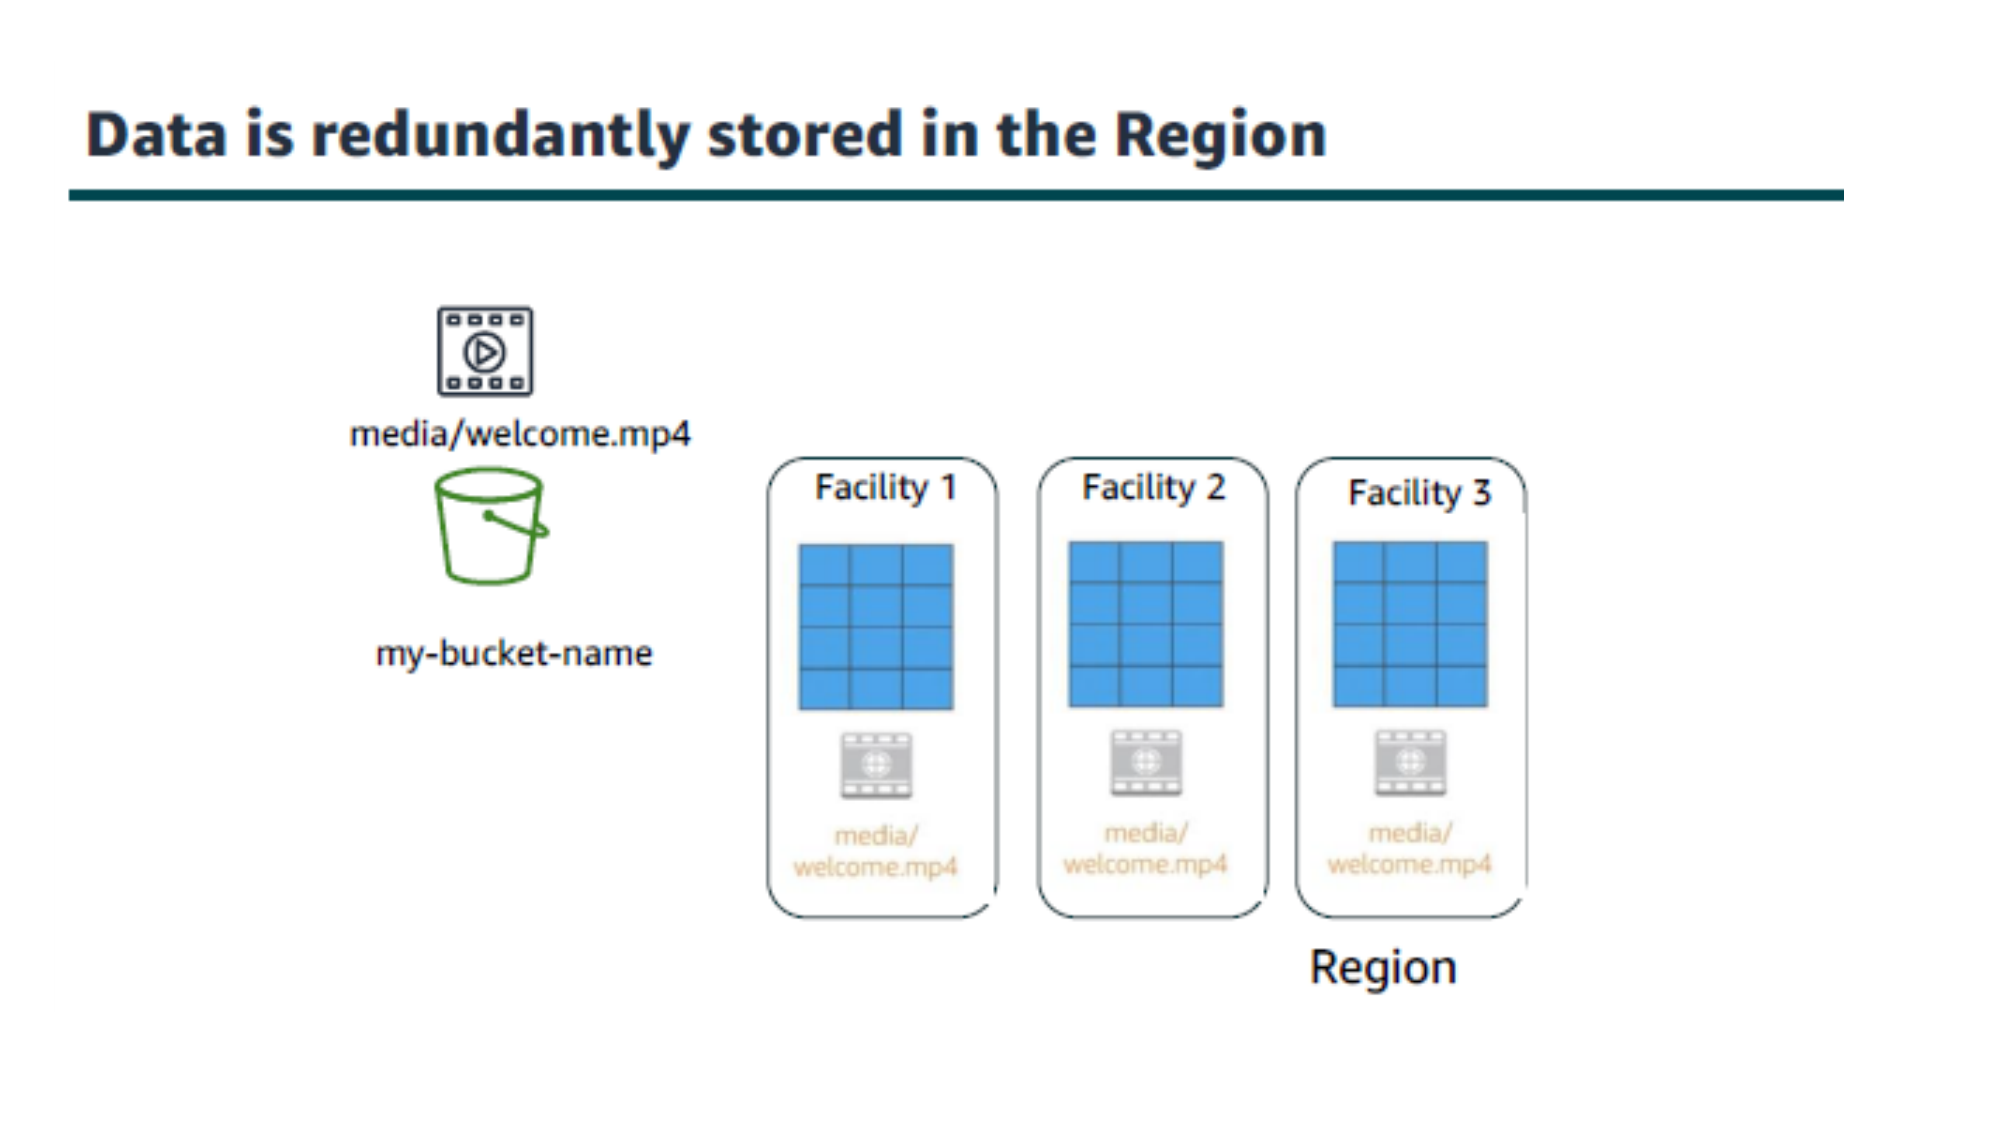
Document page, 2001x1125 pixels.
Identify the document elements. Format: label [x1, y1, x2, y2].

picture [53, 61, 1844, 1012]
